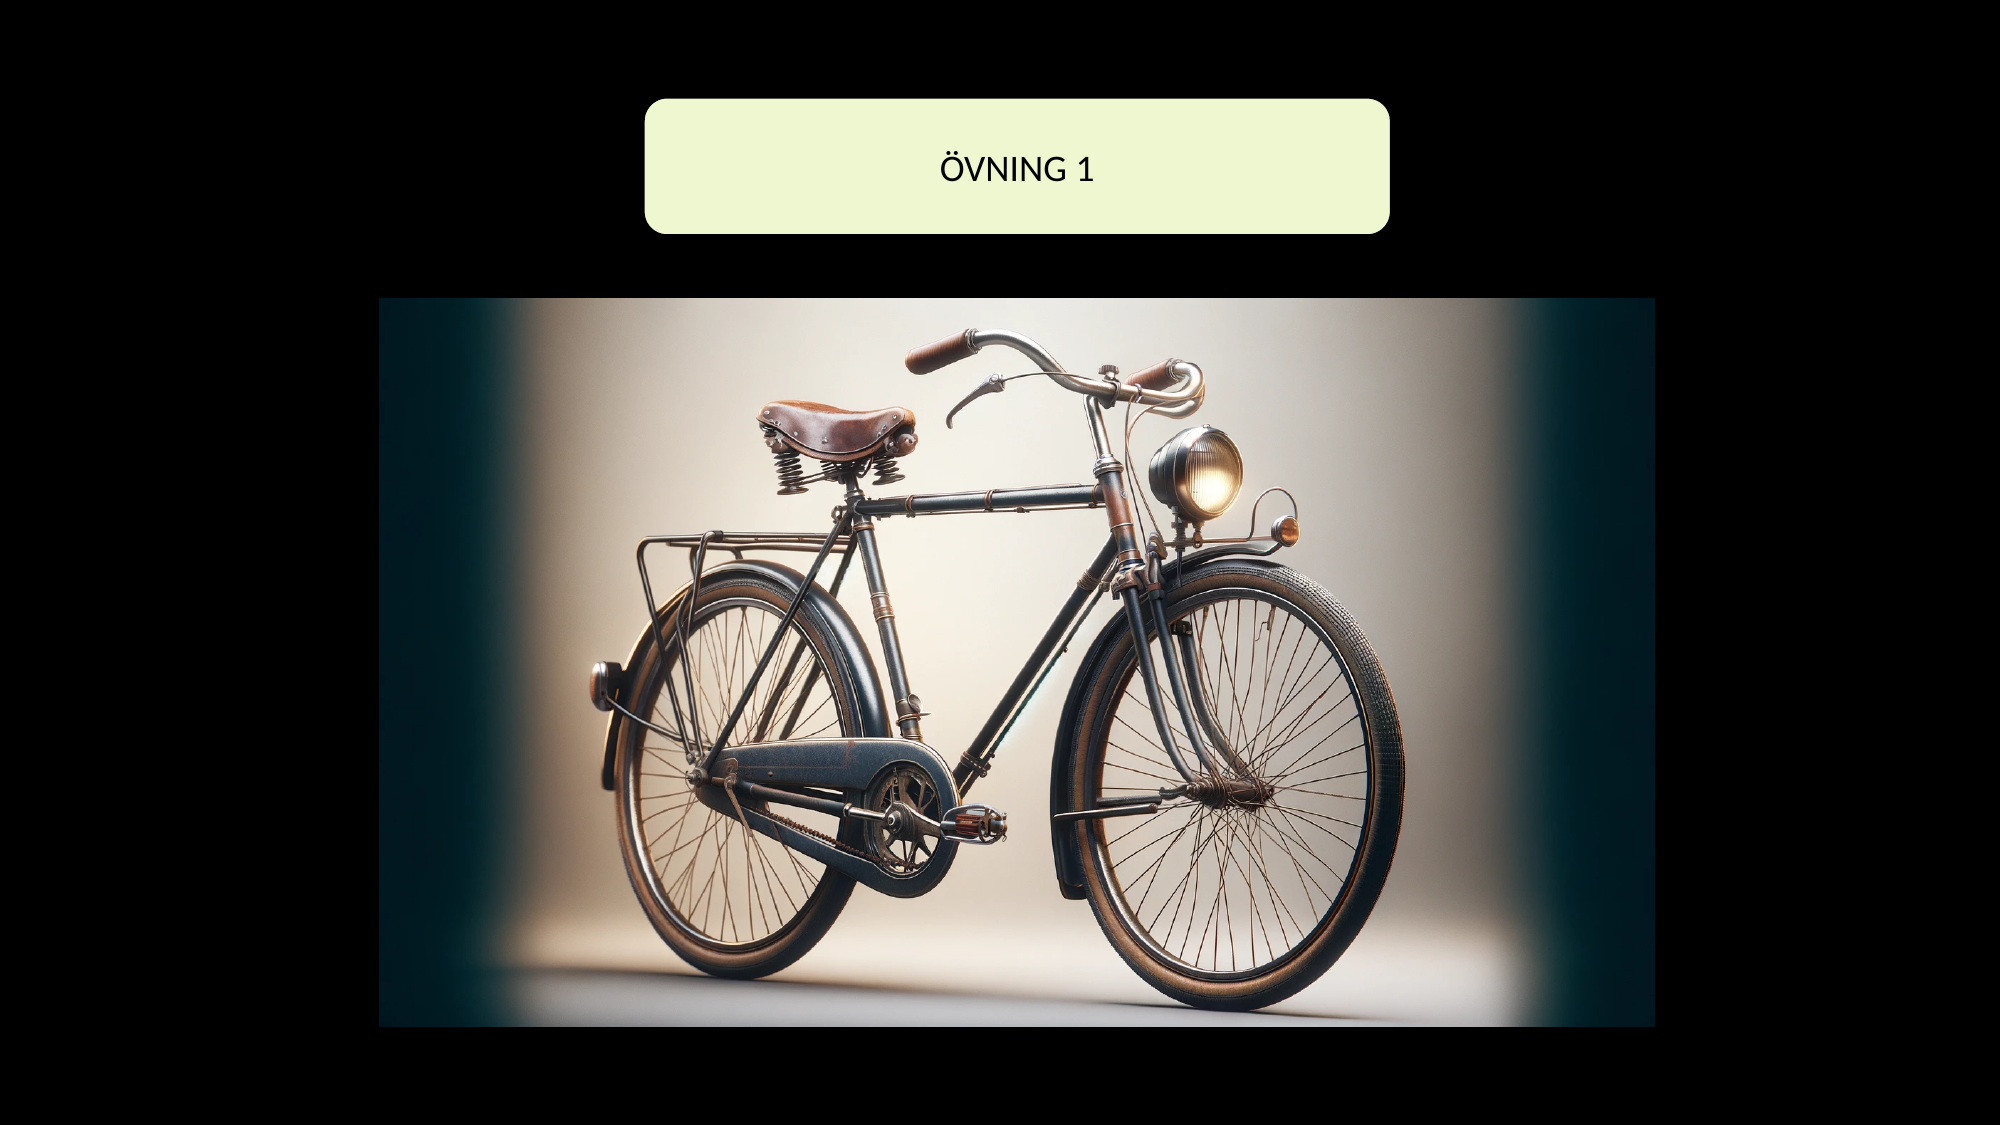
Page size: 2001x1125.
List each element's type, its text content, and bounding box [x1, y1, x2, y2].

picture [379, 298, 1655, 1027]
text_box ÖVNING 1 [643, 97, 1391, 236]
